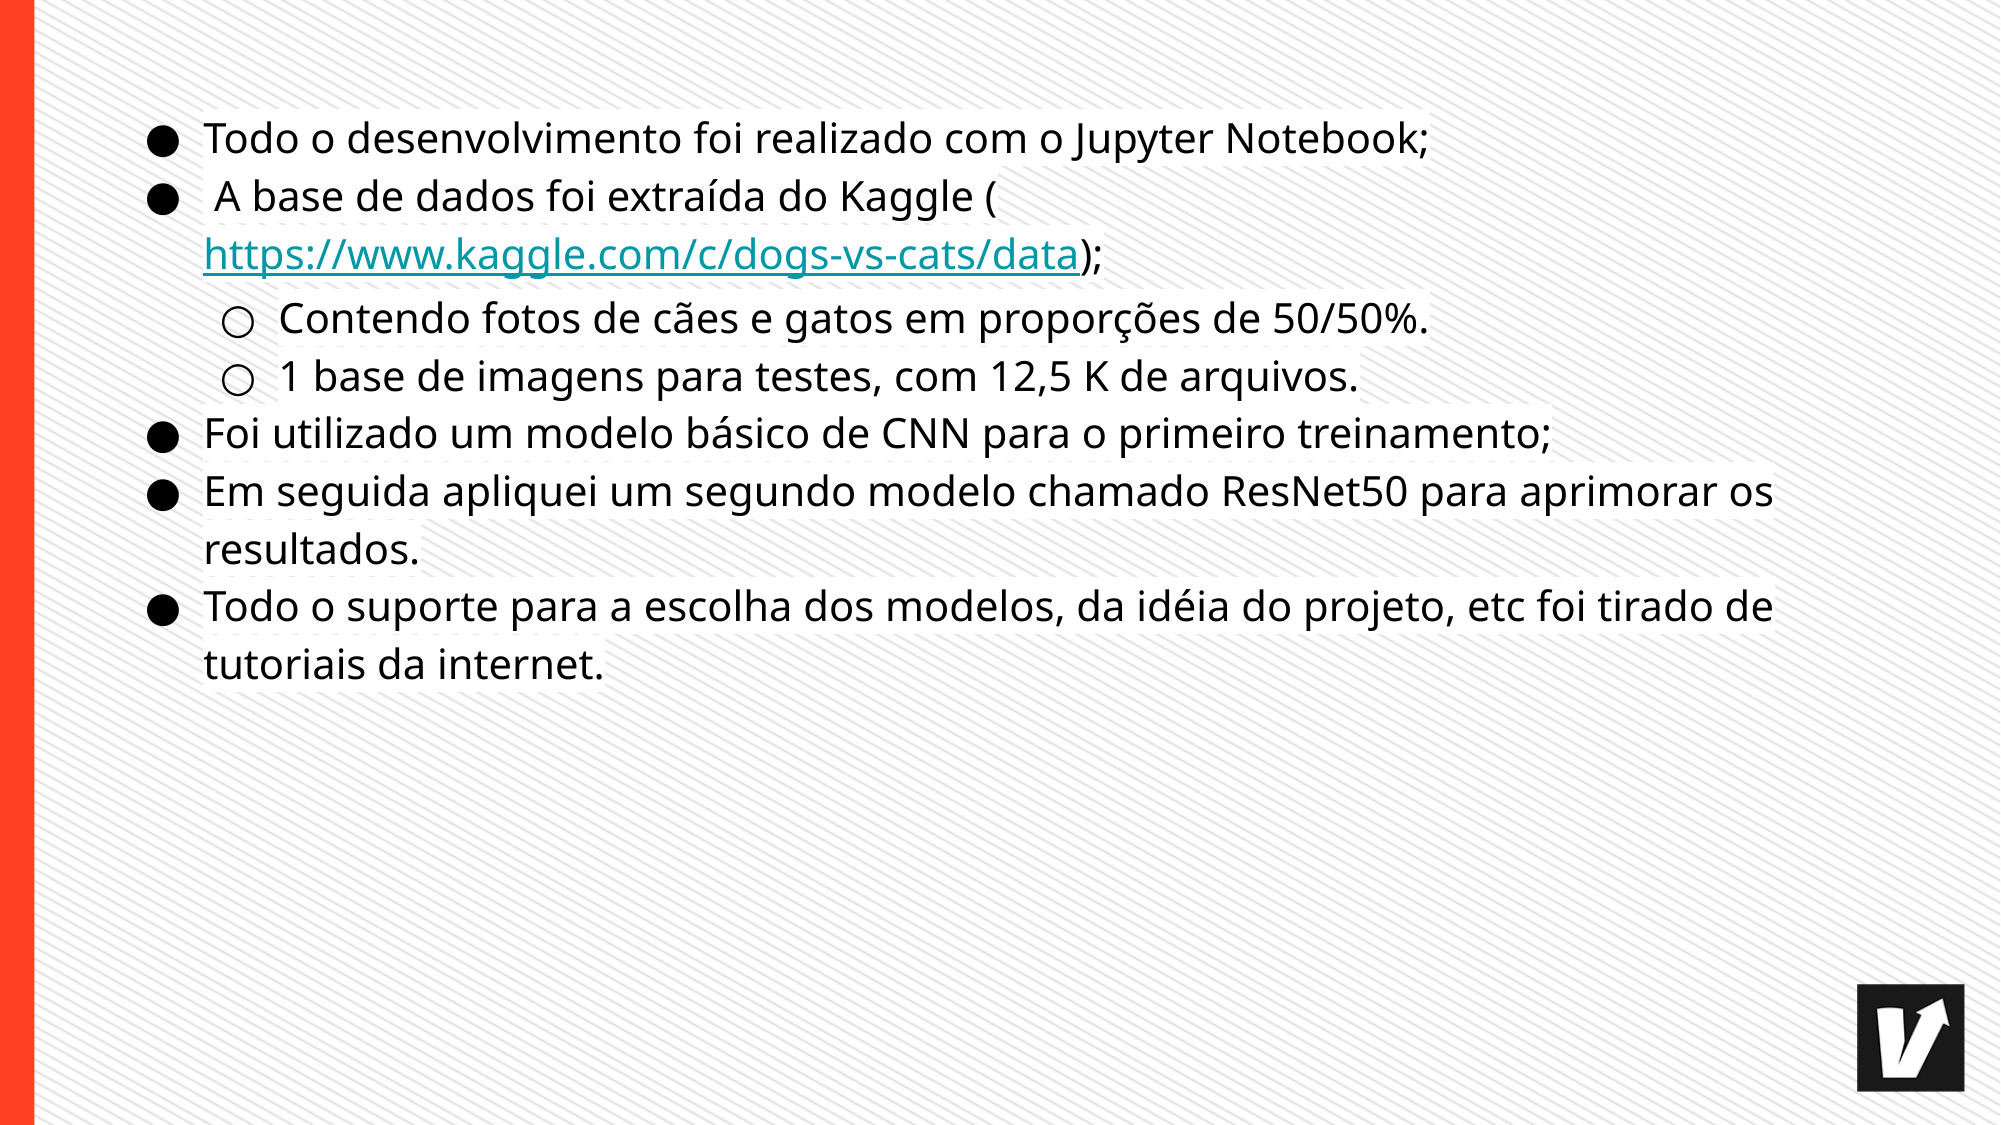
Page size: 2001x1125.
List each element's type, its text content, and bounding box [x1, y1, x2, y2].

text_box Todo o desenvolvimento foi realizado com o Jupyter Notebook; A base de dados foi extraída do Kaggle (https://www.kaggle.com/c/dogs-vs-cats/data); Contendo fotos de cães e gatos em proporções de 50/50%. 1 base de imagens para testes, com 12,5 K de arquivos. Foi utilizado um modelo básico de CNN para o primeiro treinamento; Em seguida apliquei um segundo modelo chamado ResNet50 para aprimorar os resultados. Todo o suporte para a escolha dos modelos, da idéia do projeto, etc foi tirado de tutoriais da internet. [113, 89, 1887, 680]
picture [0, 0, 2001, 1125]
